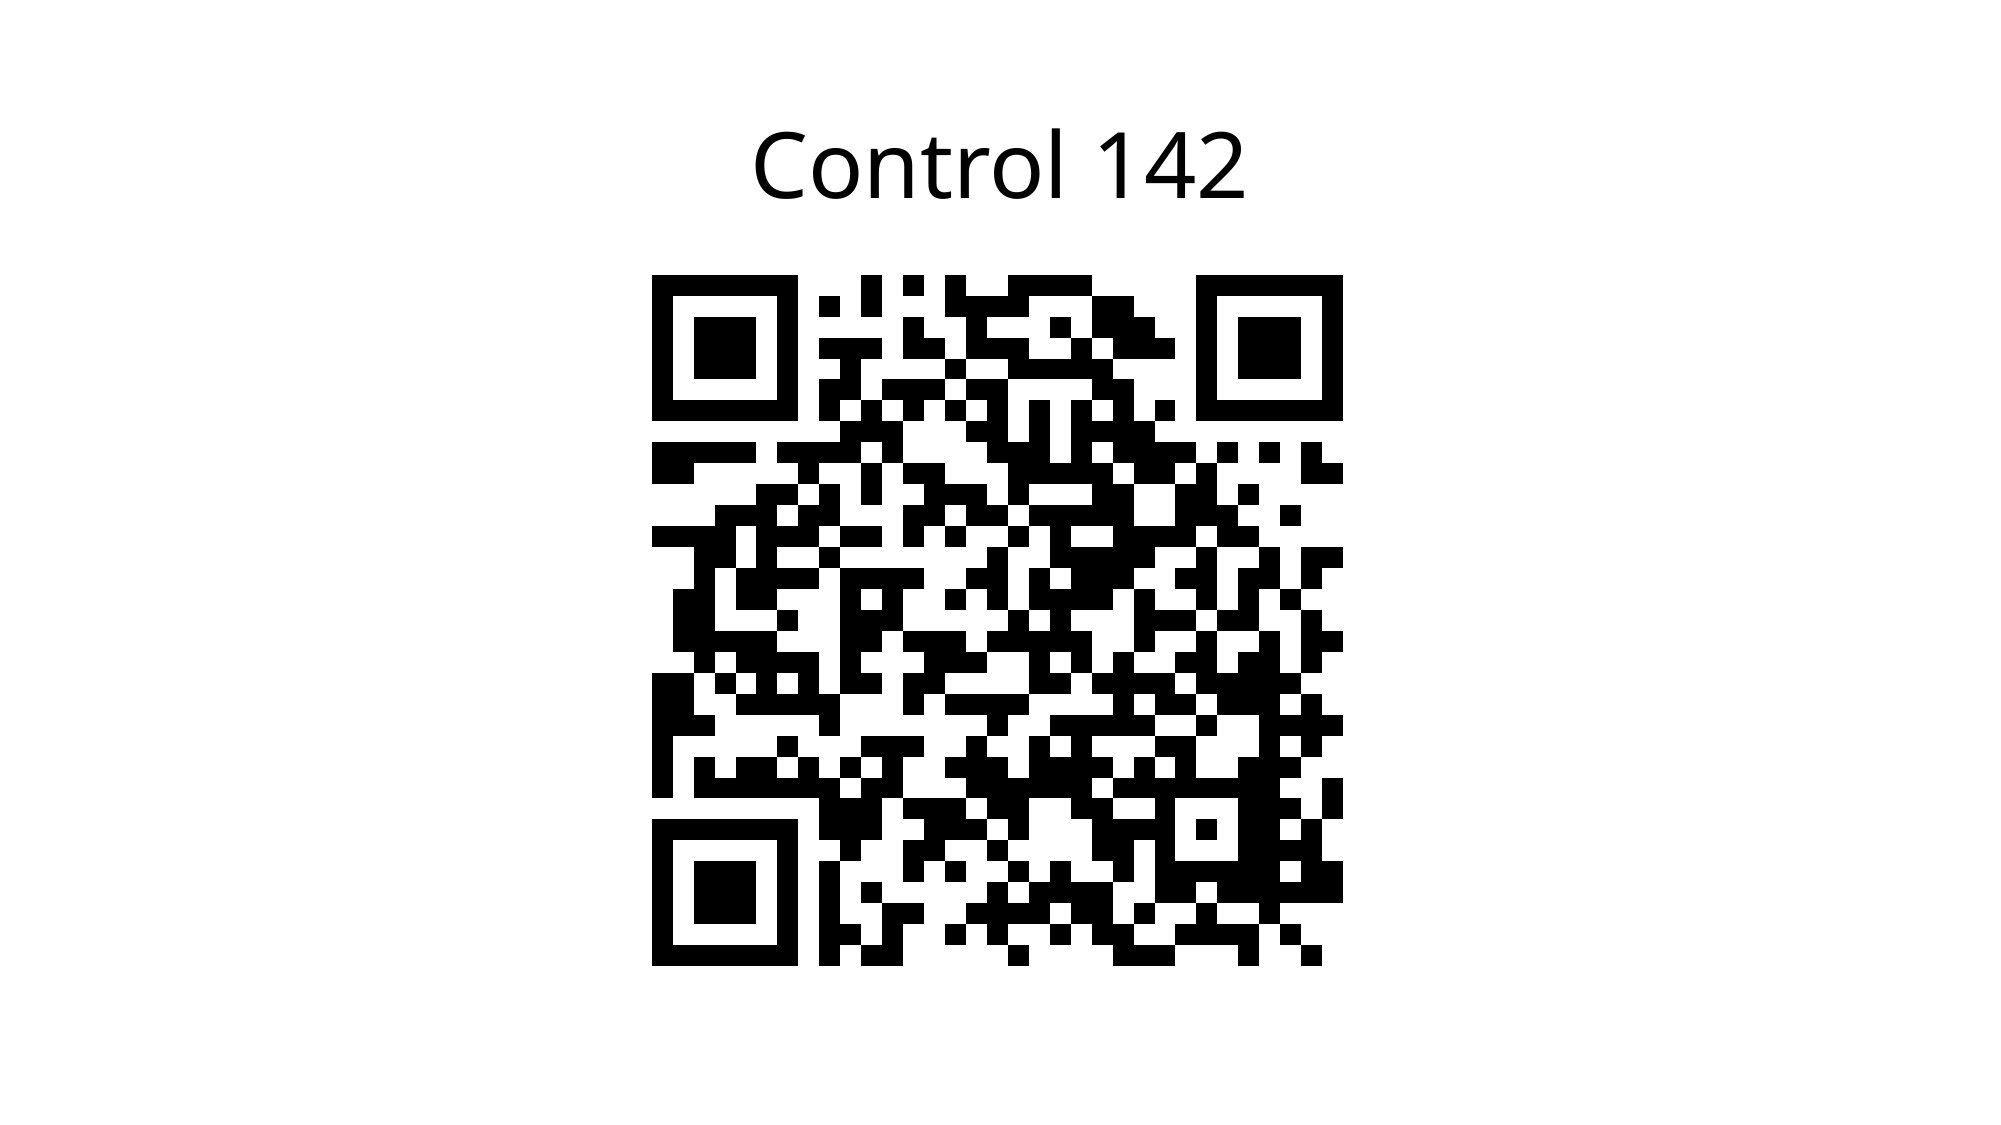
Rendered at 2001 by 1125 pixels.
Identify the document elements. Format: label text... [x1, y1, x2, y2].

title Control 142 [137, 59, 1863, 278]
picture [581, 204, 1419, 1042]
